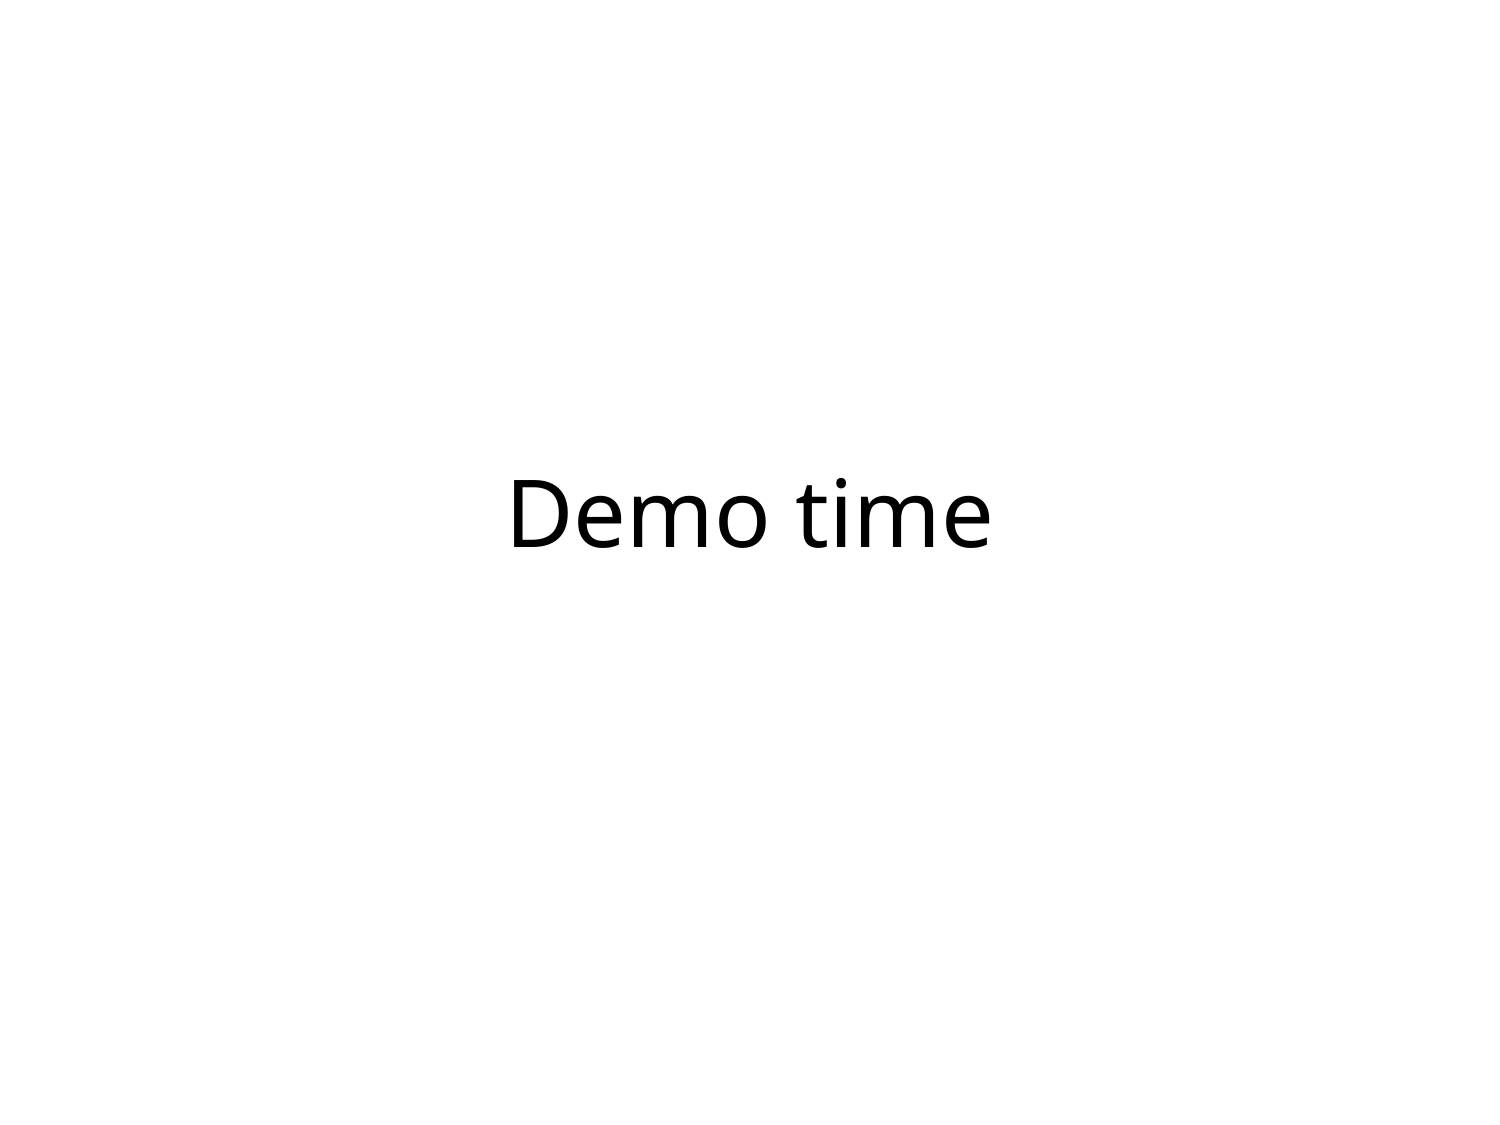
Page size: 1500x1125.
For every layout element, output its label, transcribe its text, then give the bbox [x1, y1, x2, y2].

title Demo time [187, 184, 1313, 576]
